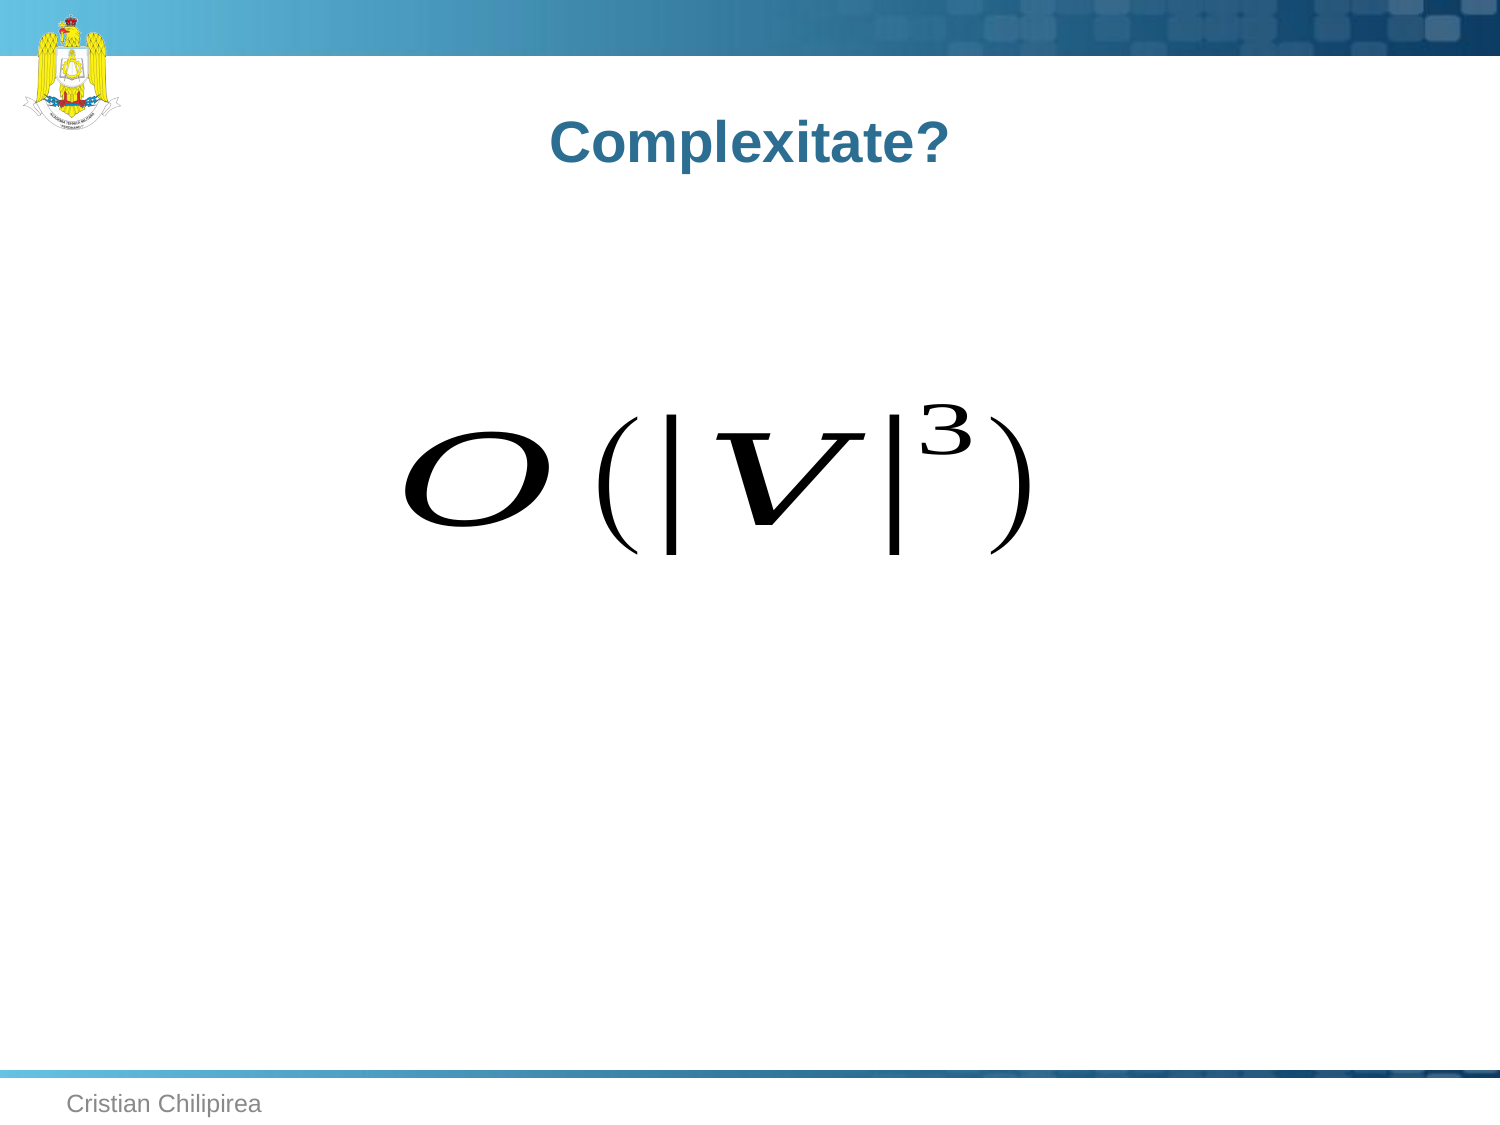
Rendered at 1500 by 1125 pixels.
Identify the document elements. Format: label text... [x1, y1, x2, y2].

picture [0, 1070, 1500, 1078]
picture [0, 0, 1500, 130]
footer Cristian Chilipirea [51, 1083, 1157, 1125]
title Complexitate? [51, 102, 1449, 178]
